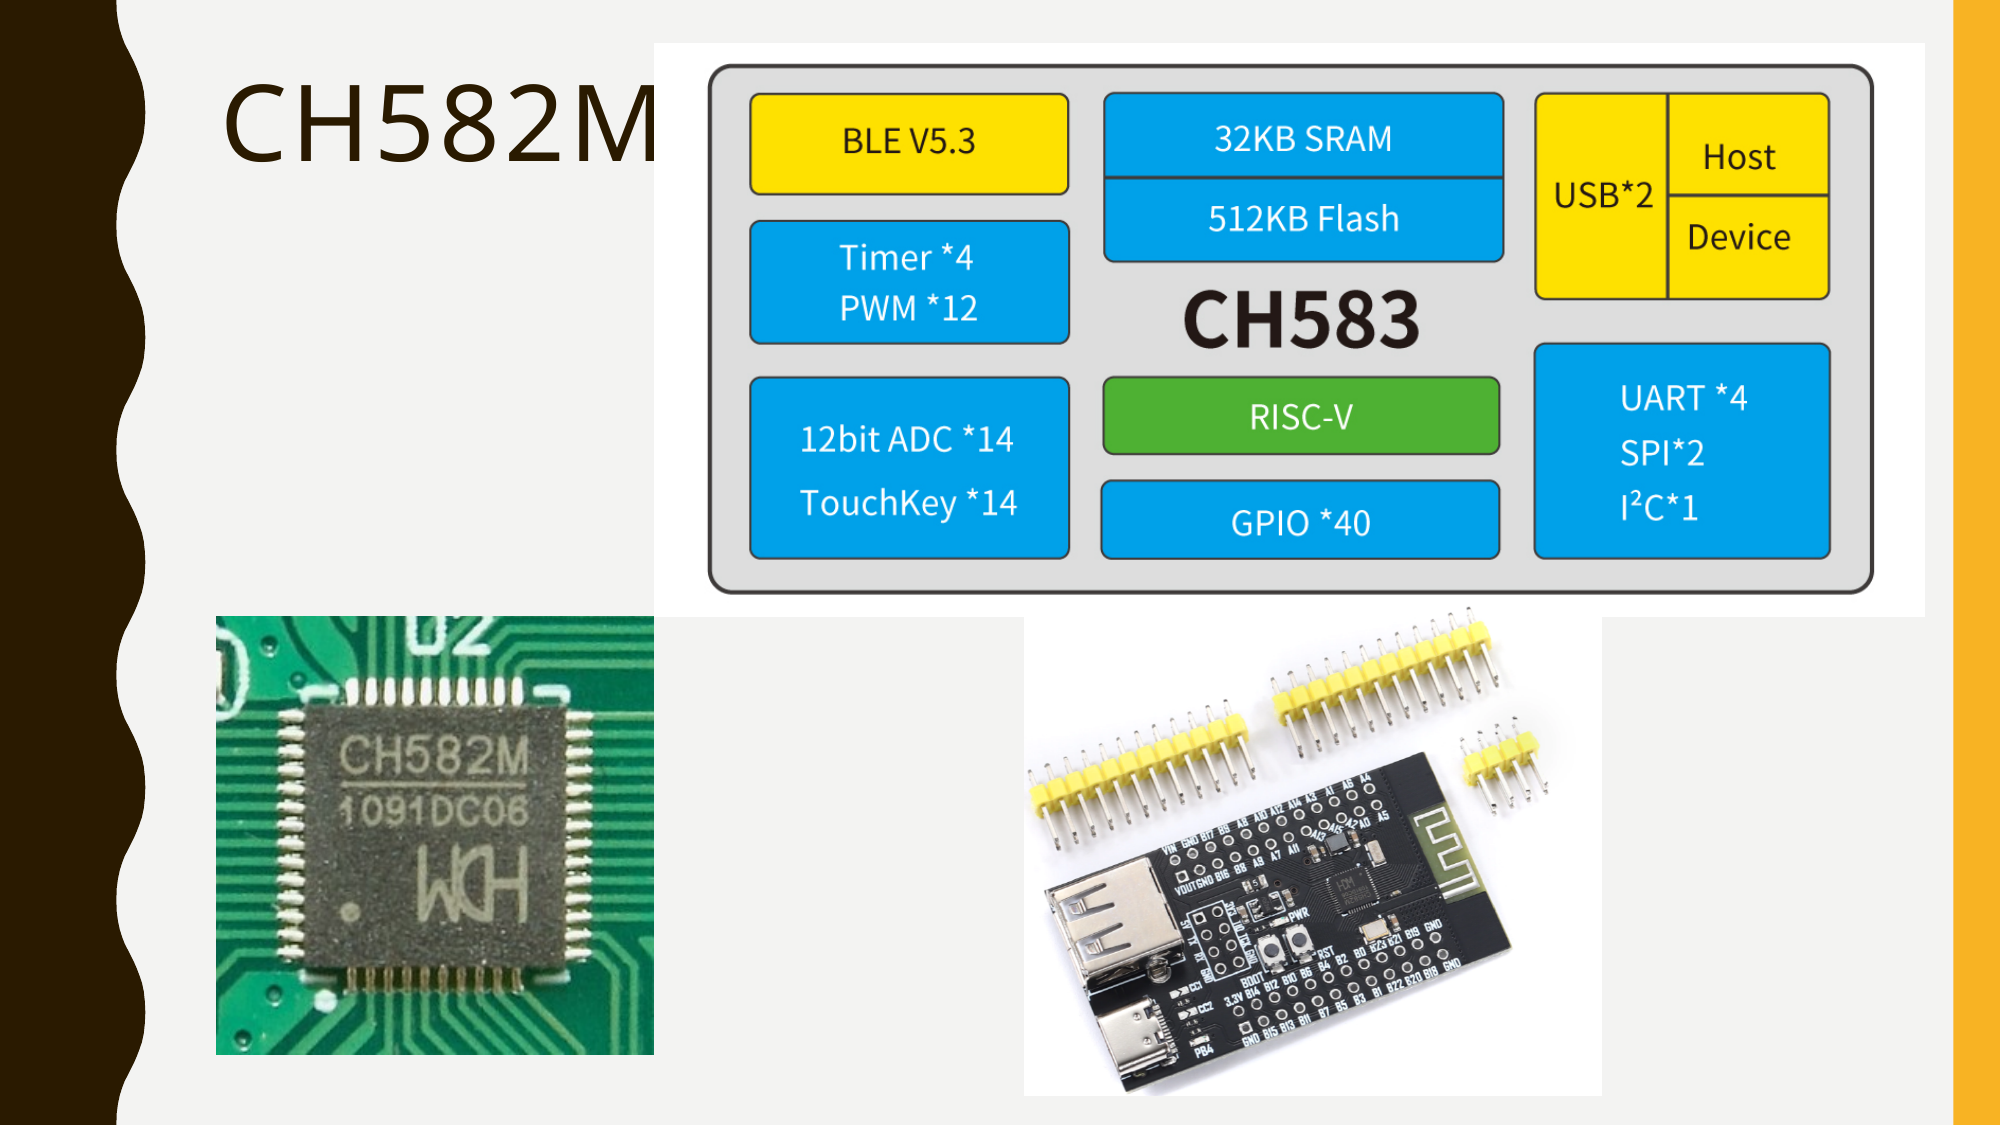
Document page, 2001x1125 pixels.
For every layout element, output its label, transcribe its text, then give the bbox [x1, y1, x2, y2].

title CH582M [205, 62, 654, 308]
picture [216, 43, 1925, 1096]
